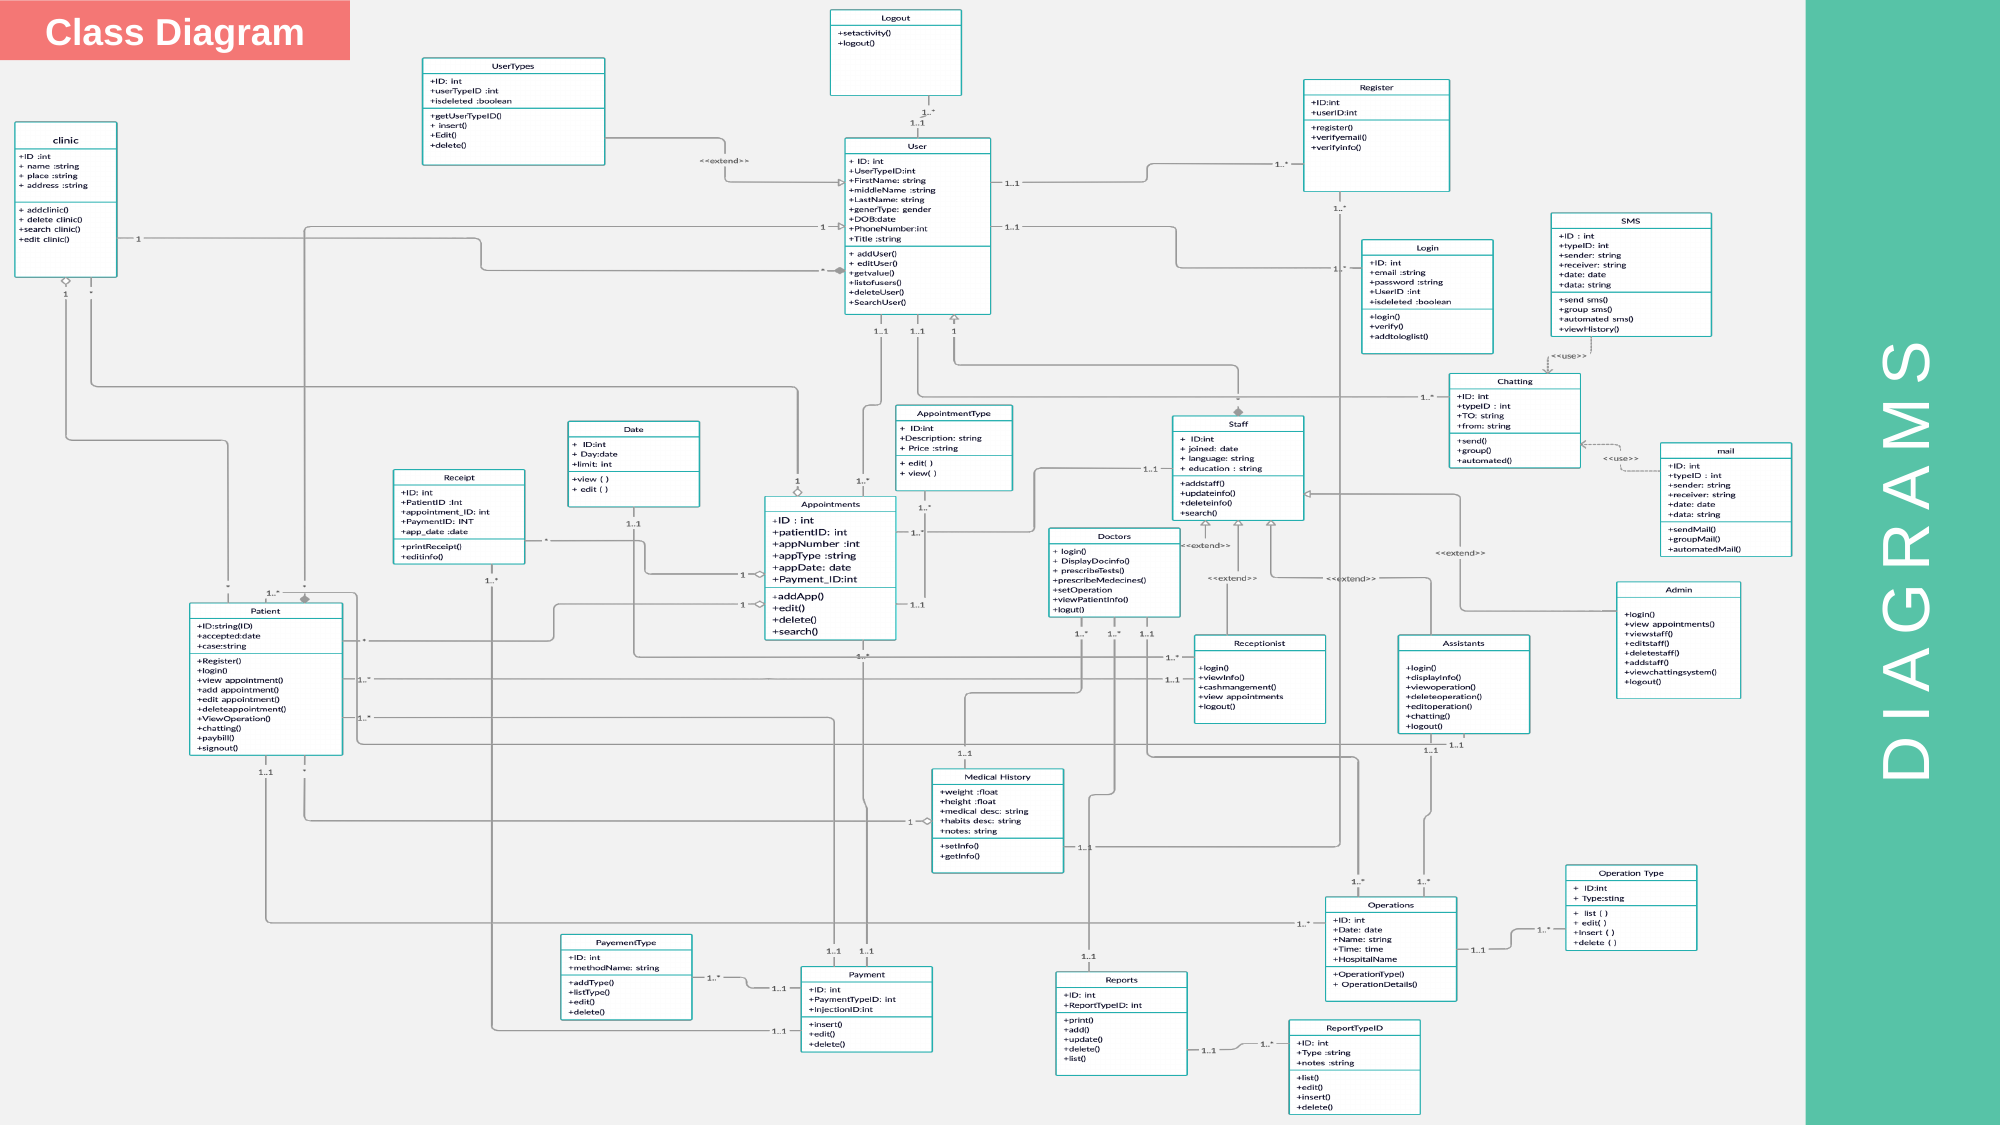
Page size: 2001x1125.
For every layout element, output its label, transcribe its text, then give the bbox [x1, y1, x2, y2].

text_box [1806, 0, 2000, 1125]
text_box DIAGRAMS [1862, 86, 1943, 1039]
picture [0, 0, 1806, 1125]
